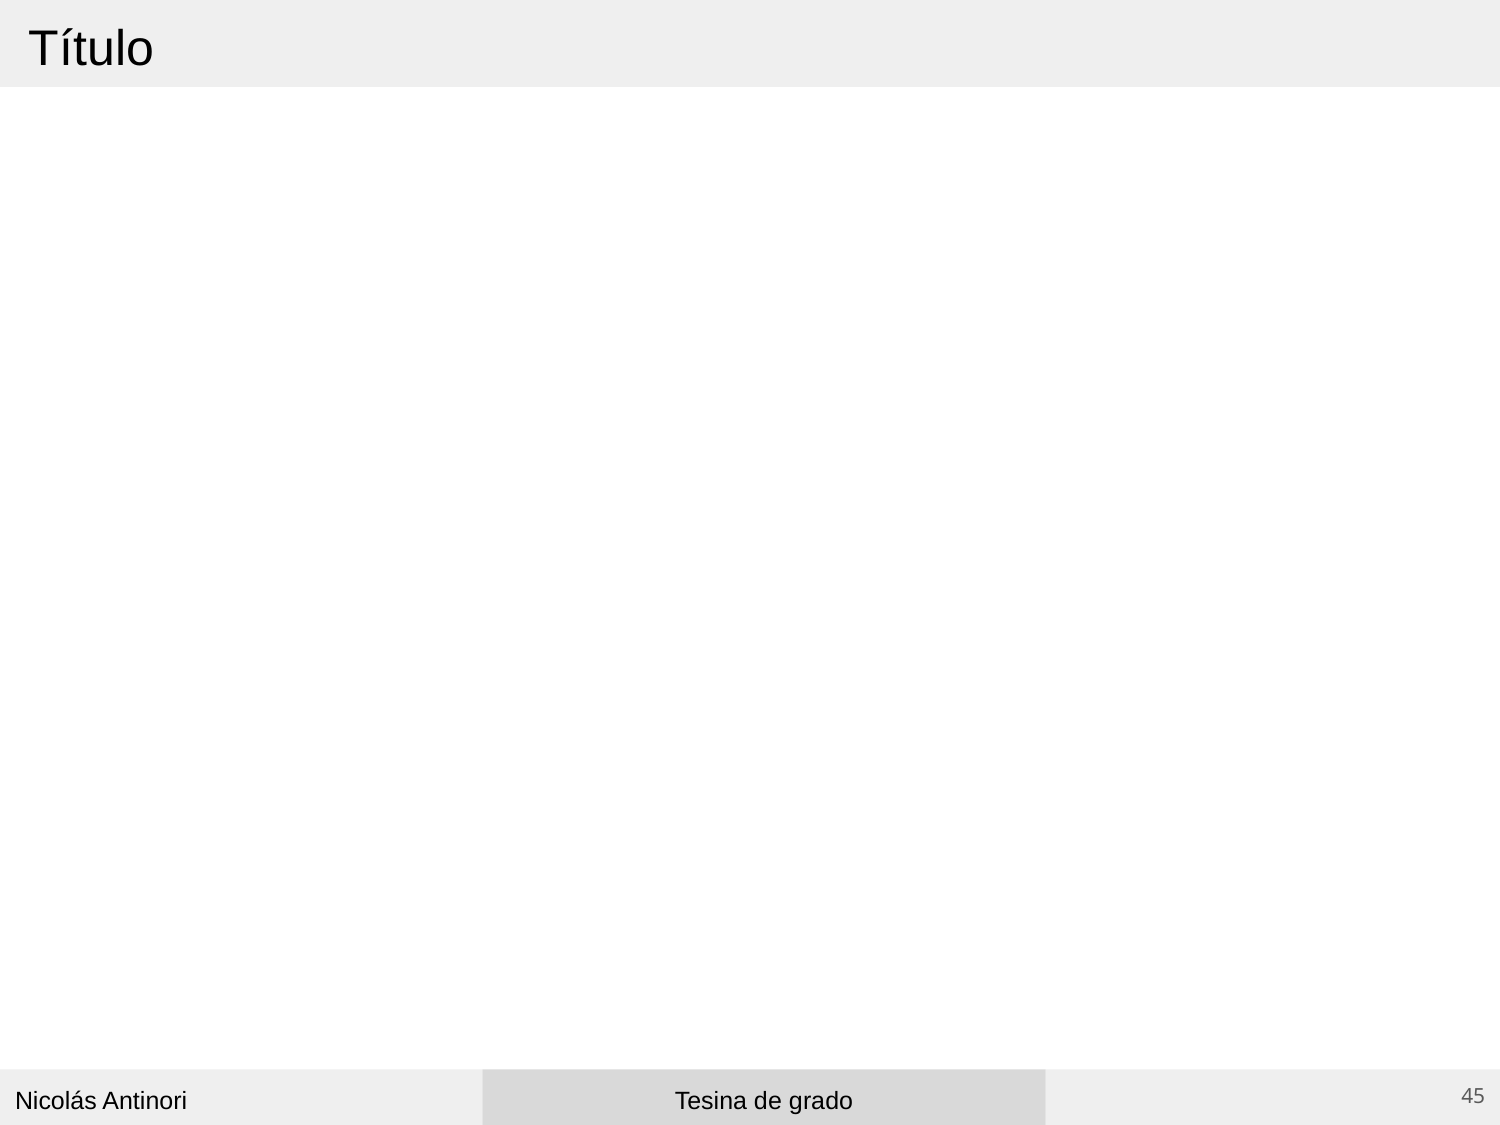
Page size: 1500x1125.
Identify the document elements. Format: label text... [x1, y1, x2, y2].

text_box Tesina de grado [482, 1069, 1046, 1125]
slide_number ‹#› [1046, 1069, 1500, 1125]
text_box Nicolás Antinori [0, 1069, 482, 1125]
text_box Título [0, 0, 1500, 87]
